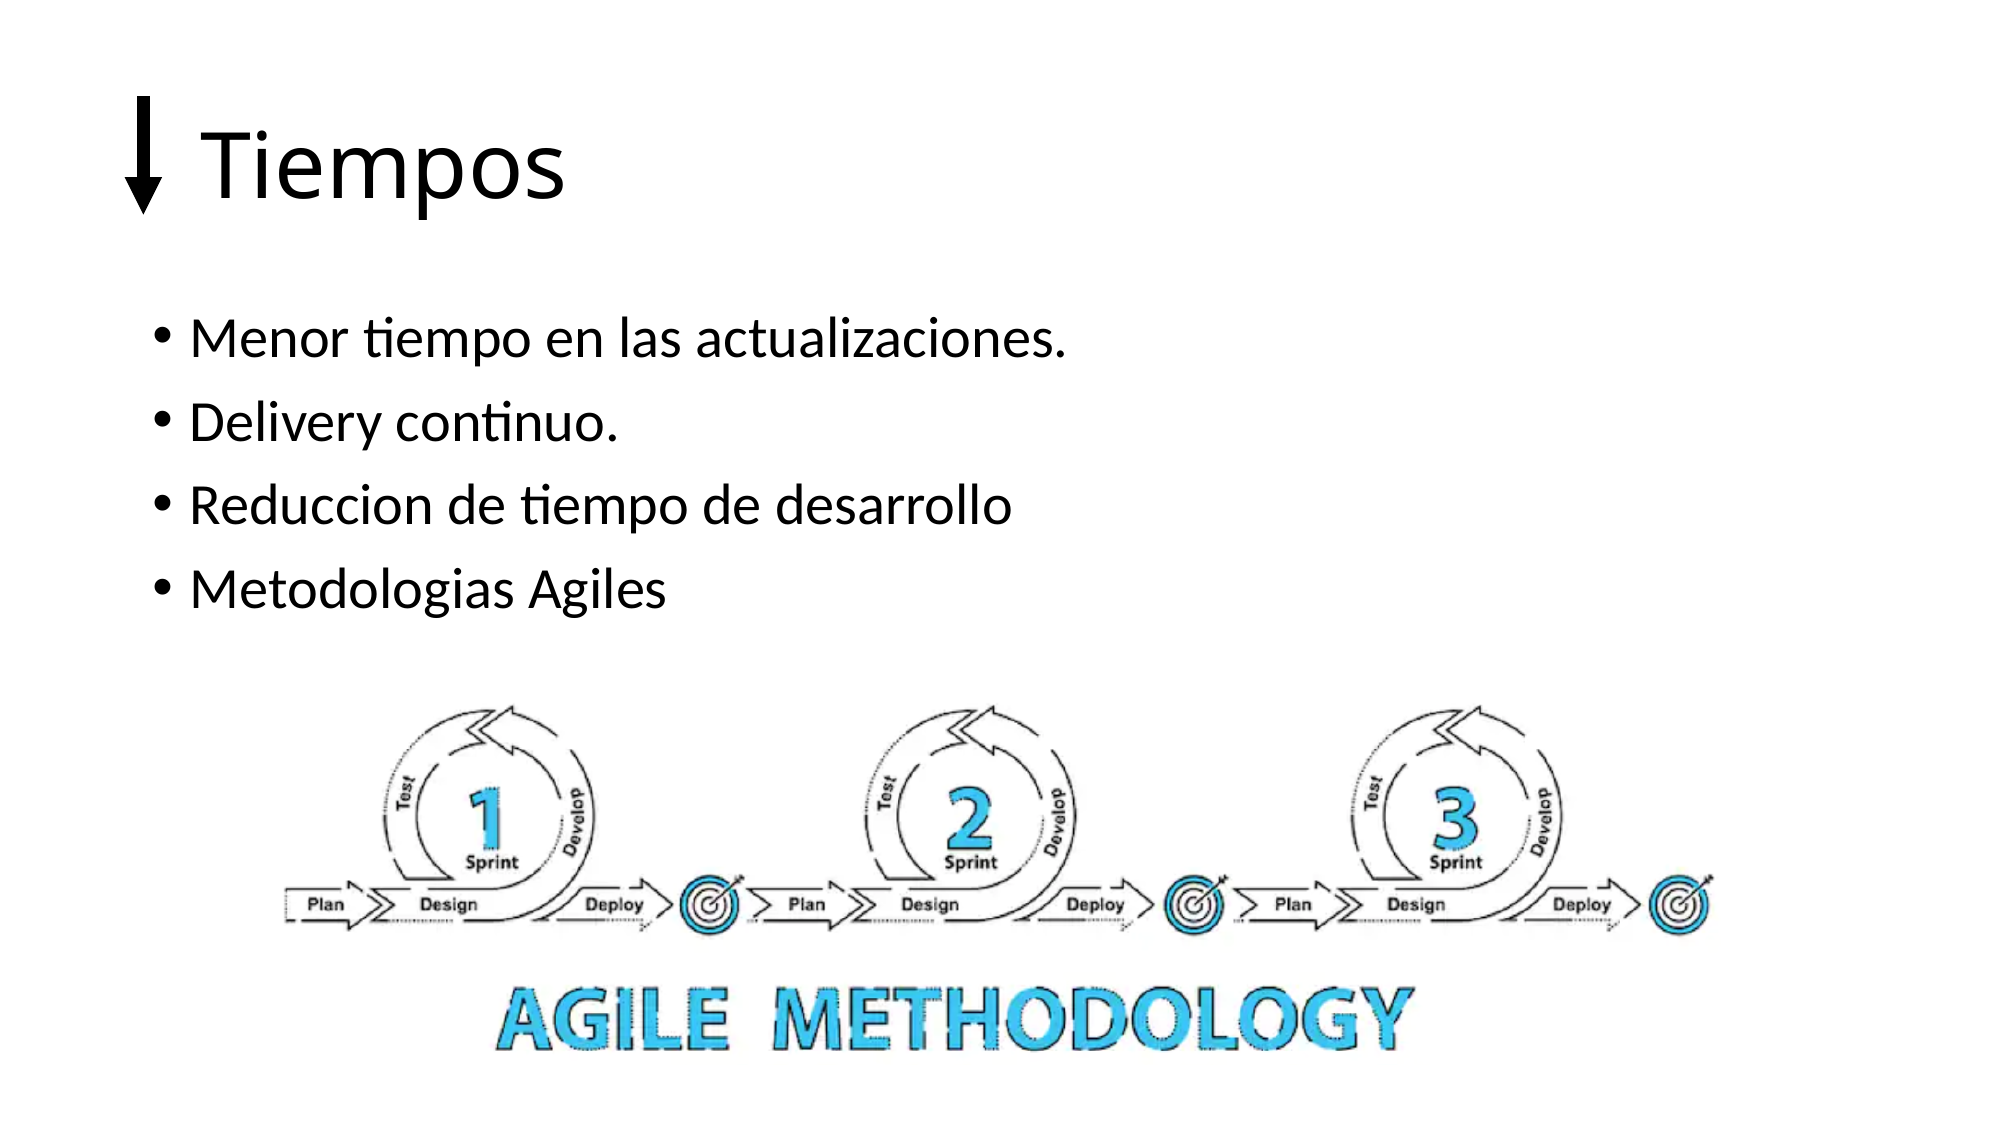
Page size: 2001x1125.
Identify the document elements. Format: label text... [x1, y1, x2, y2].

picture [279, 676, 1721, 1065]
list Menor tiempo en las actualizaciones. Delivery continuo. Reduccion de tiempo de desarrollo Metodologias Agiles [137, 299, 1863, 1014]
title Tiempos [137, 59, 1863, 278]
